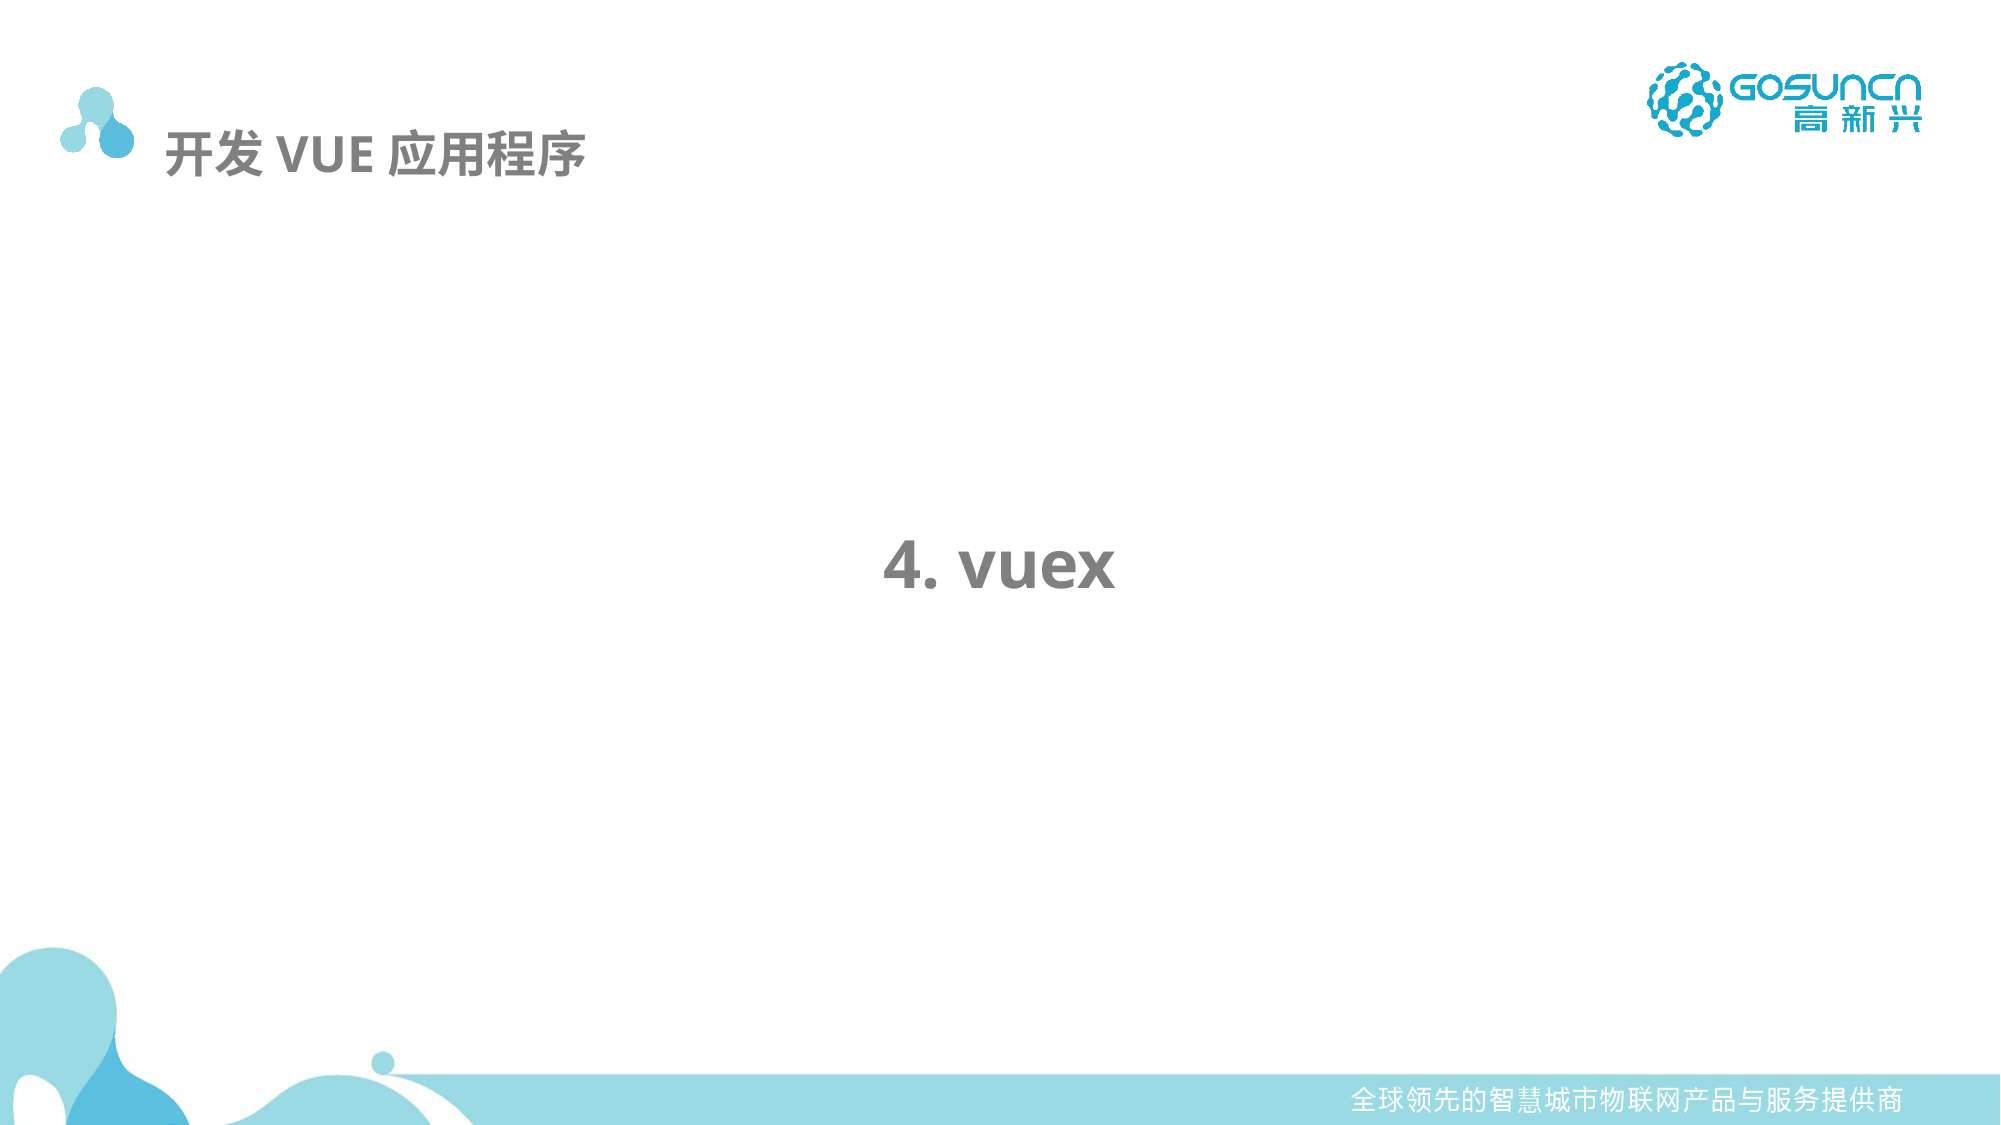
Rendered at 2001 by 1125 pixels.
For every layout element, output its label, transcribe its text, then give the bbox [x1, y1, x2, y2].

text_box 4. vuex [404, 514, 1596, 610]
text_box 开发VUE应用程序 [157, 55, 1528, 190]
picture [1647, 62, 1922, 137]
picture [0, 928, 2000, 1125]
picture [60, 87, 134, 158]
